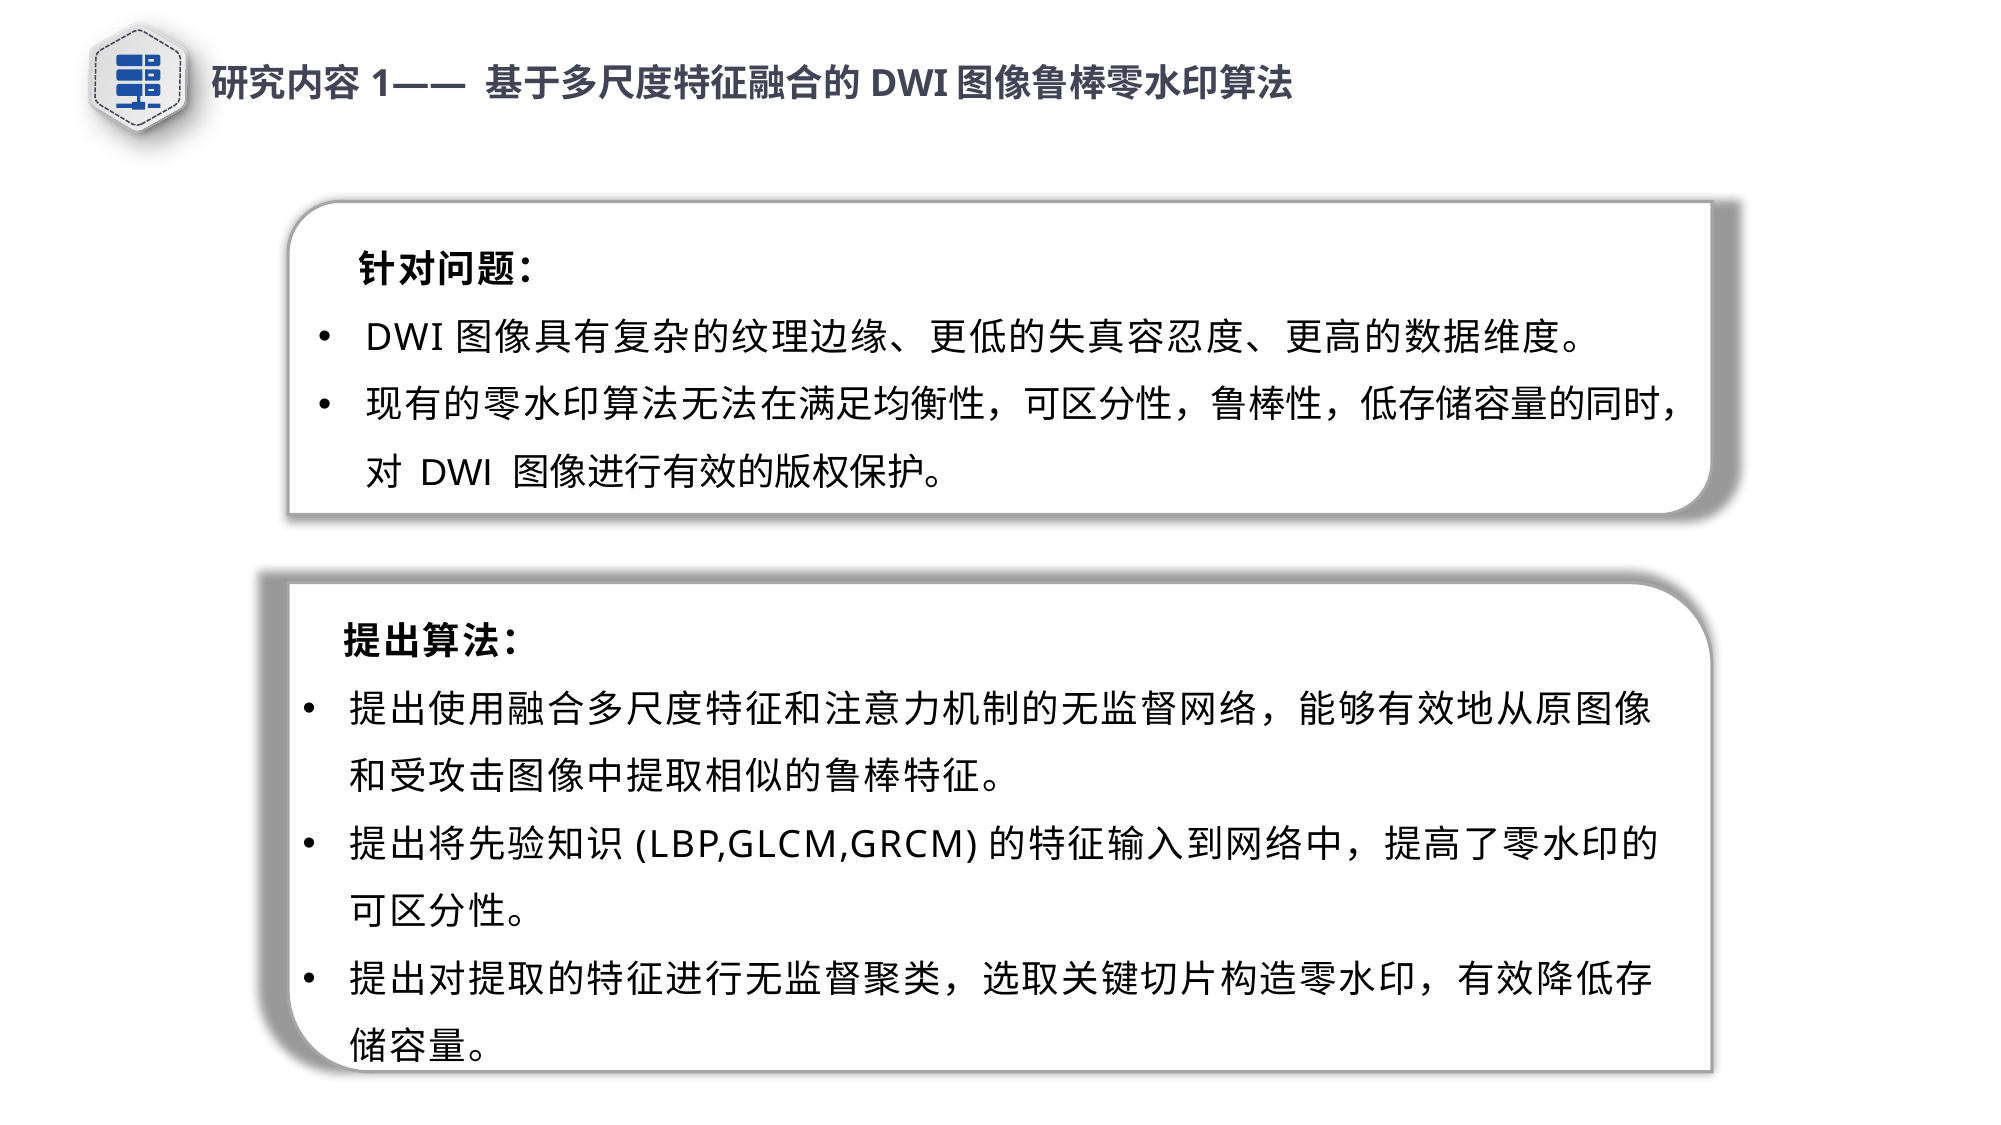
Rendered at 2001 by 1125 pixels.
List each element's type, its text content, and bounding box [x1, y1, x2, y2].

text_box [1692, 609, 1713, 1073]
text_box 研究内容1—— 基于多尺度特征融合的DWI图像鲁棒零水印算法 [200, 53, 1490, 155]
text_box [287, 581, 1660, 1003]
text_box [82, 28, 193, 128]
text_box 针对问题： DWI图像具有复杂的纹理边缘、更低的失真容忍度、更高的数据维度。 现有的零水印算法无法在满足均衡性，可区分性，鲁棒性，低存储容量的同时，对 DWI 图像进行有效的版权保护。 [287, 200, 1713, 516]
text_box 提出算法： 提出使用融合多尺度特征和注意力机制的无监督网络，能够有效地从原图像和受攻击图像中提取相似的鲁棒特征。 提出将先验知识(LBP,GLCM,GRCM)的特征输入到网络中，提高了零水印的可区分性。 提出对提取的特征进行无监督聚类，选取关键切片构造零水印，有效降低存储容量。 [288, 587, 1692, 1075]
